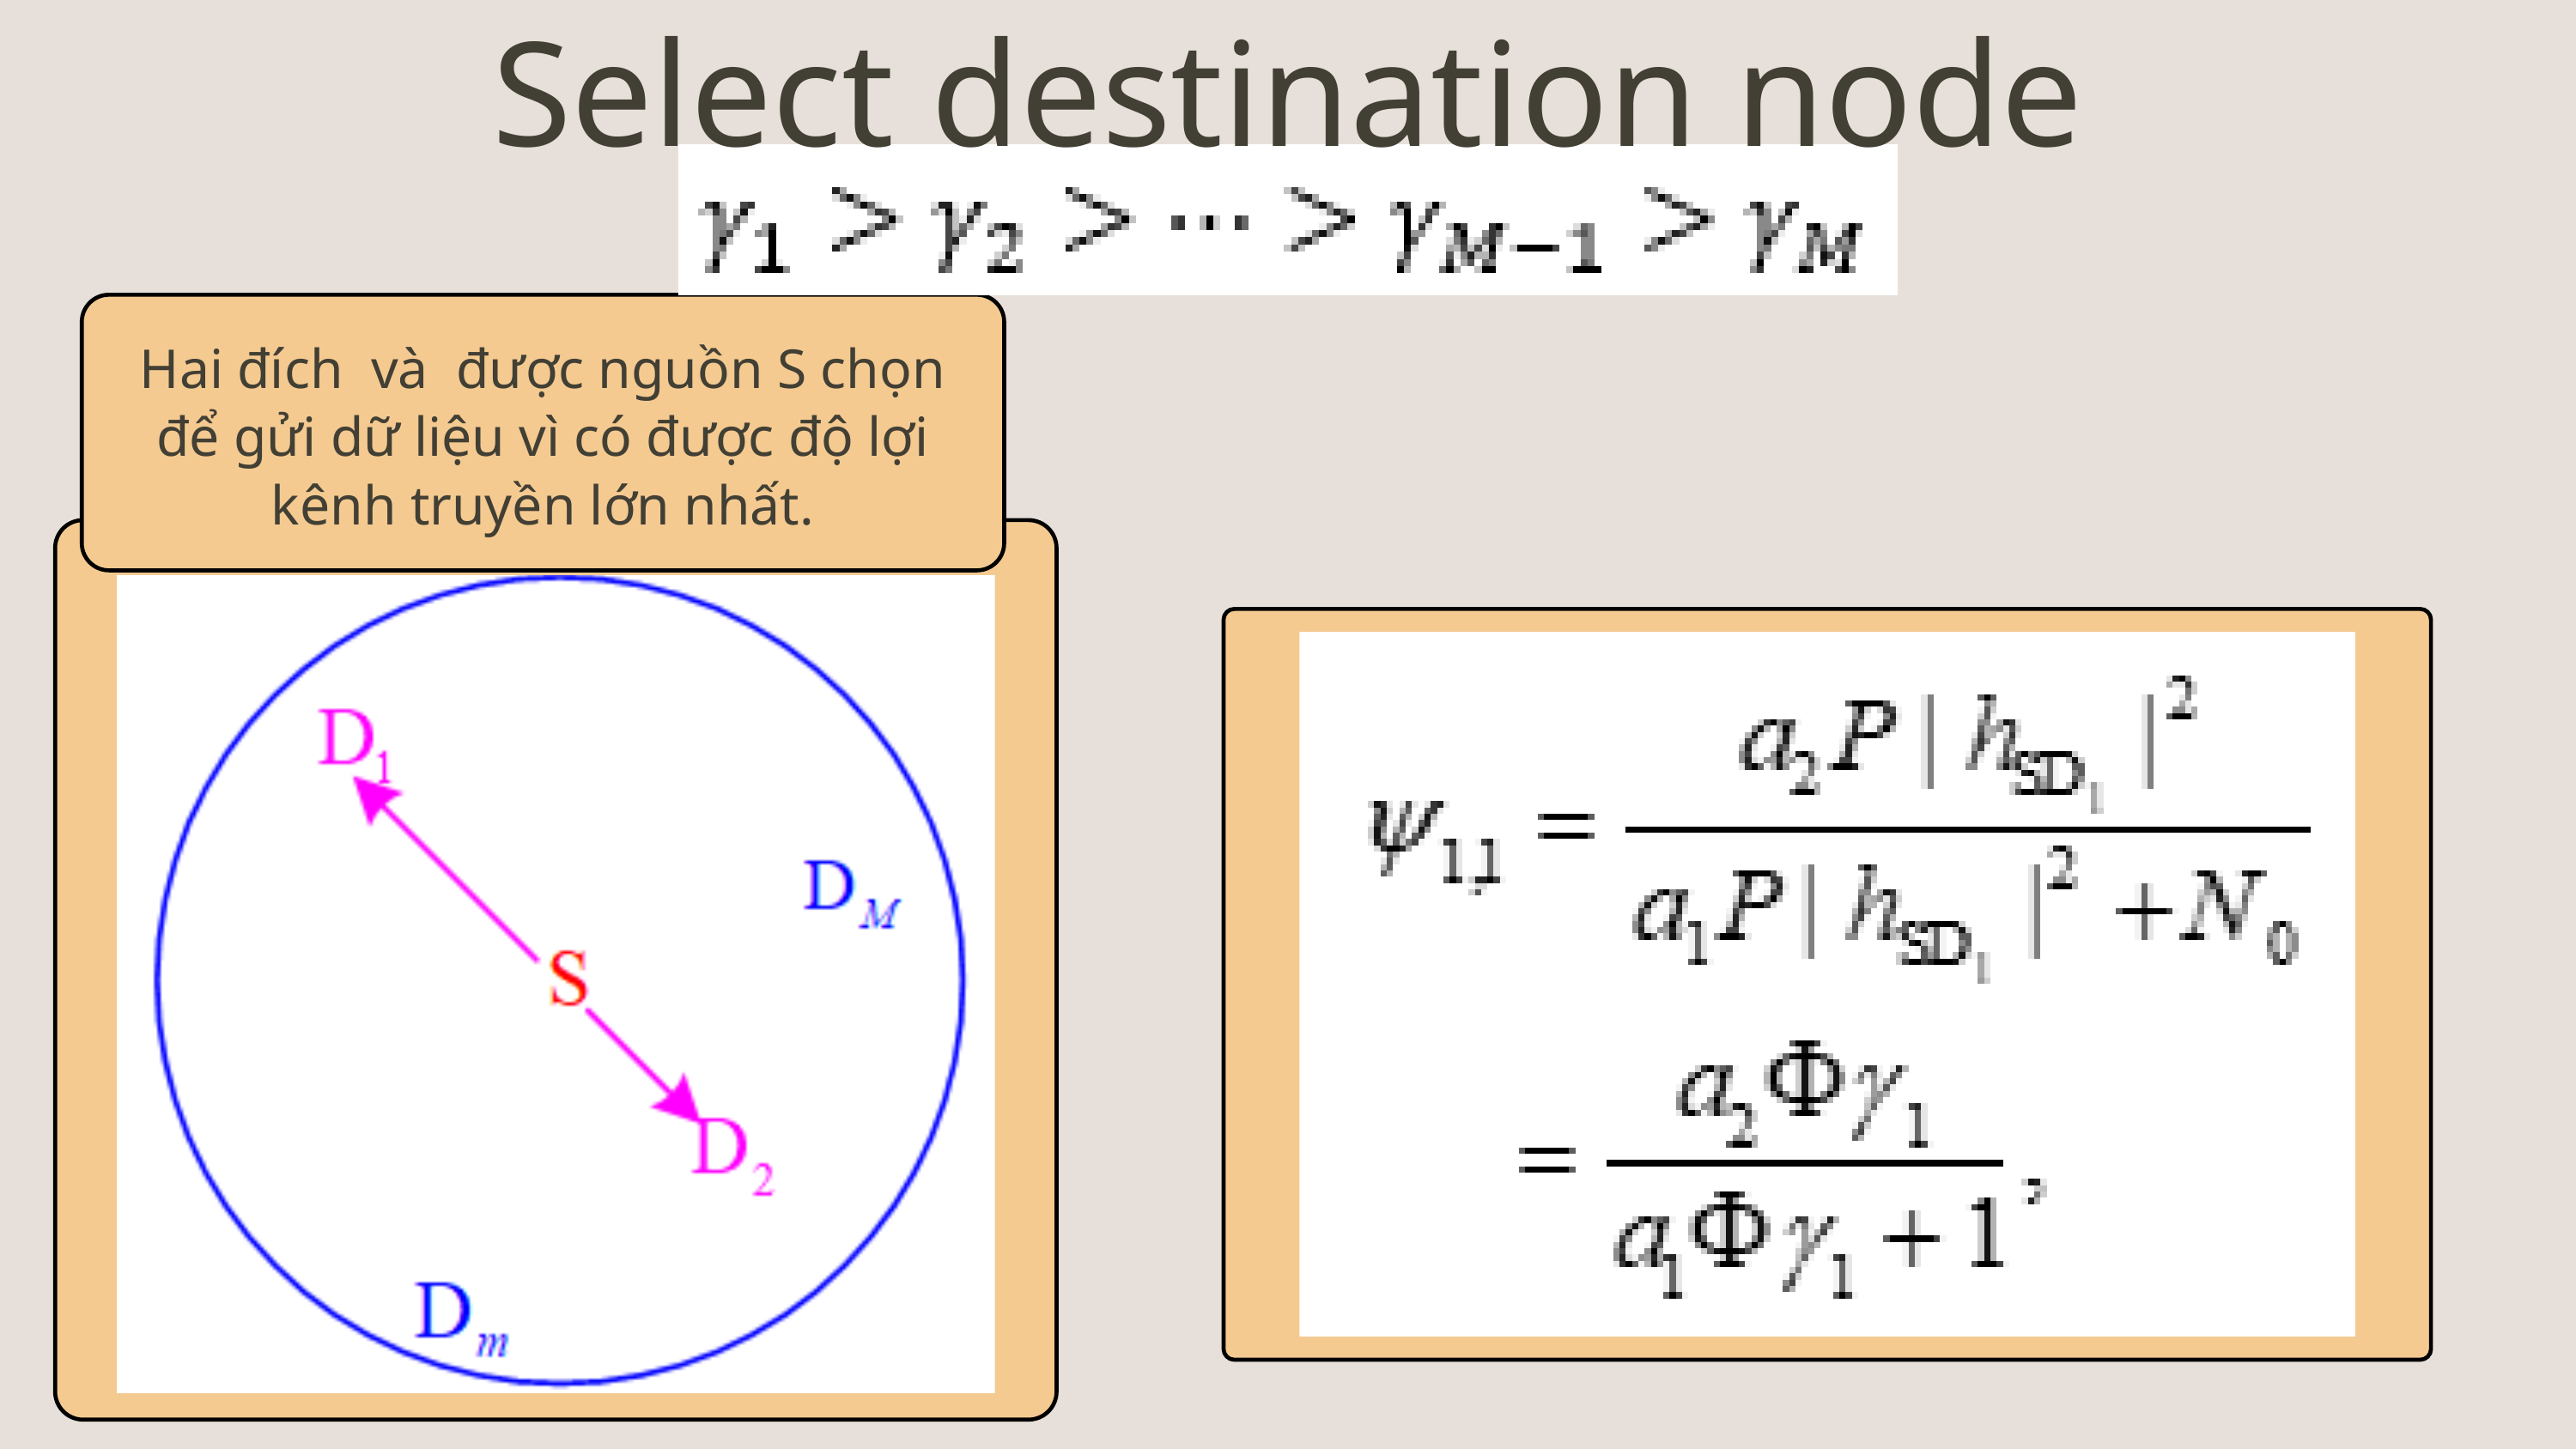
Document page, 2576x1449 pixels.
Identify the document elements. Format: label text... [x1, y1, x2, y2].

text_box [1223, 609, 2432, 1361]
text_box [677, 176, 1899, 295]
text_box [81, 294, 1005, 571]
text_box Select destination node [144, 0, 2432, 176]
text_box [54, 519, 1057, 1420]
